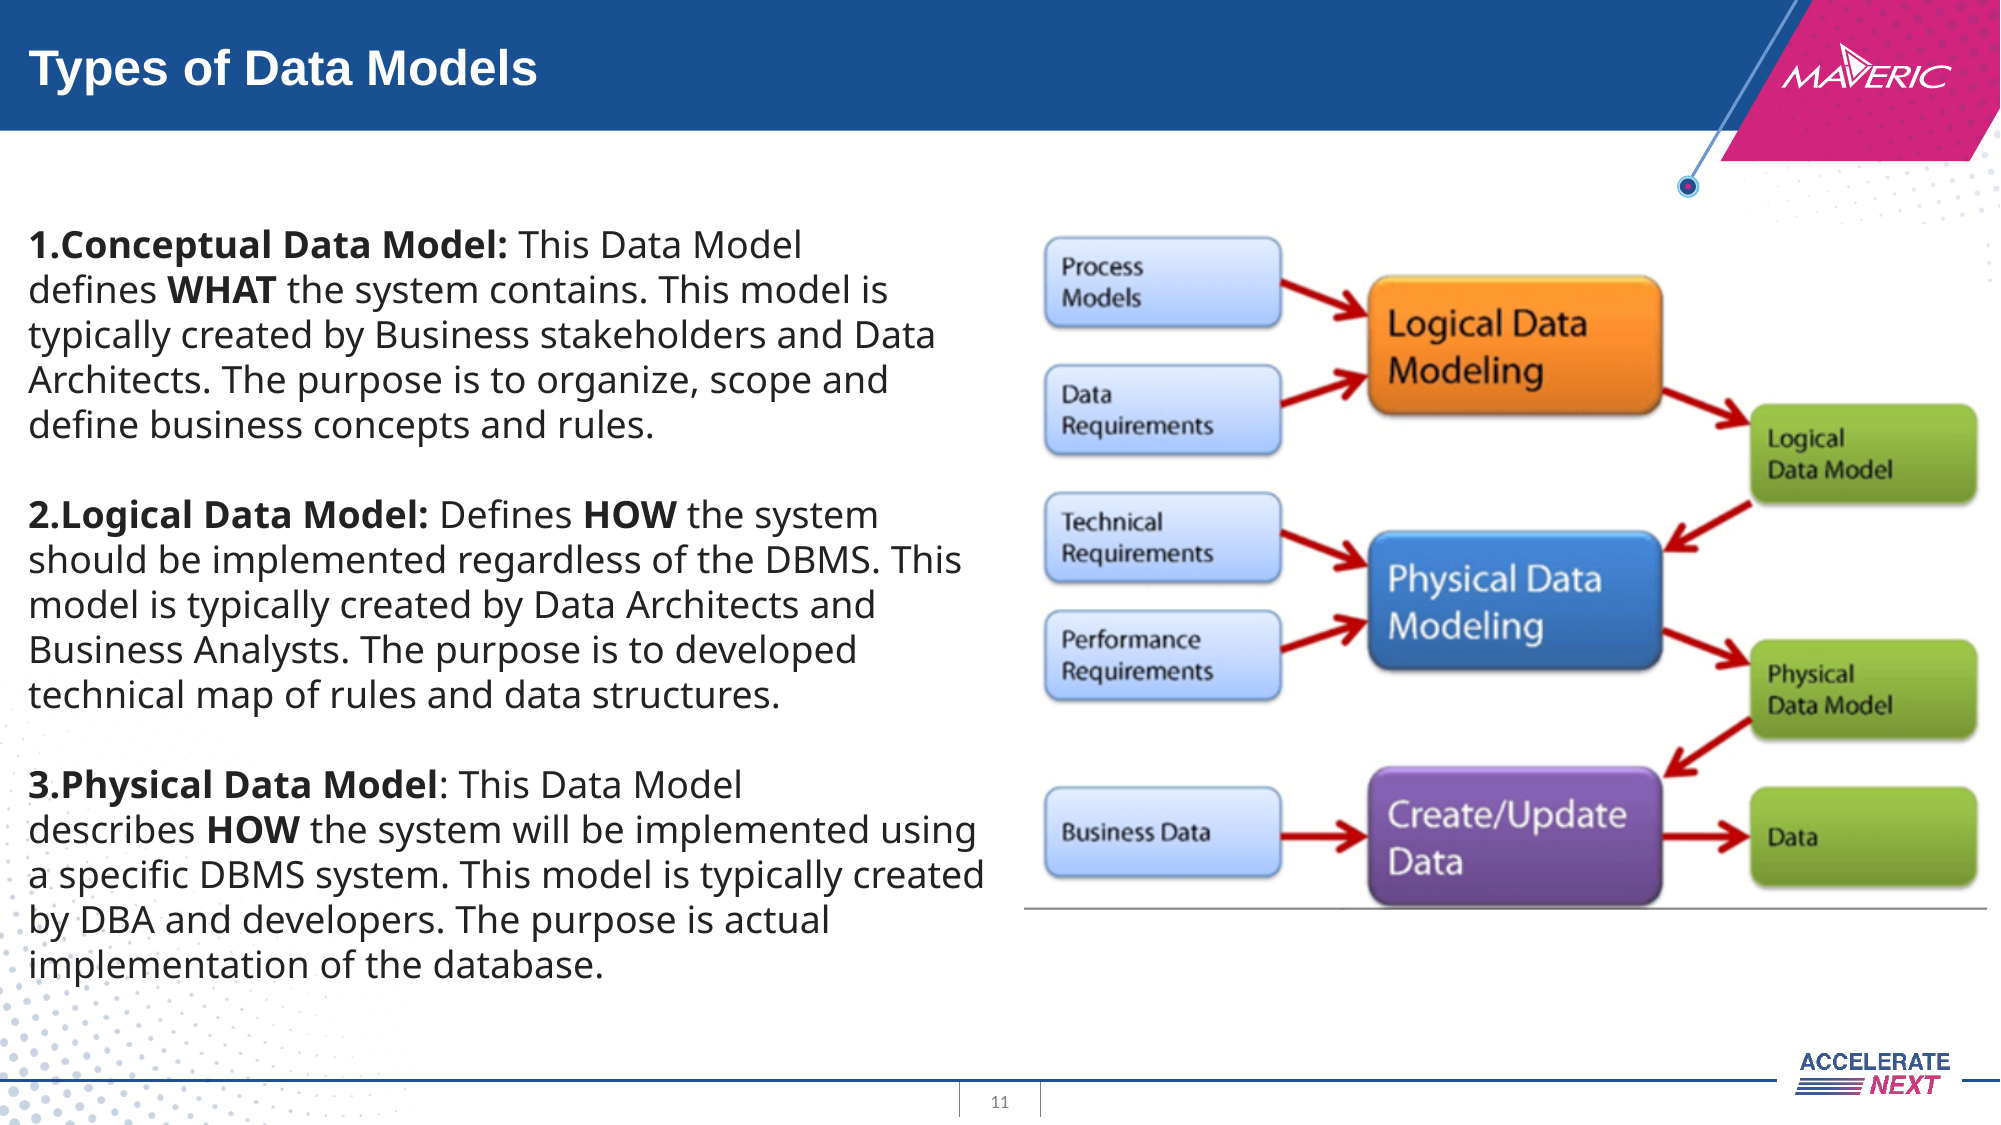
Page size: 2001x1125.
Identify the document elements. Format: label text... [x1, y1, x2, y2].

text_box Conceptual Data Model: This Data Model defines WHAT the system contains. This model is typically created by Business stakeholders and Data Architects. The purpose is to organize, scope and define business concepts and rules. Logical Data Model: Defines HOW the system should be implemented regardless of the DBMS. This model is typically created by Data Architects and Business Analysts. The purpose is to developed technical map of rules and data structures. Physical Data Model: This Data Model describes HOW the system will be implemented using a specific DBMS system. This model is typically created by DBA and developers. The purpose is actual implementation of the database. [13, 214, 1014, 994]
title Types of Data Models [13, 34, 1603, 104]
picture [1024, 224, 1987, 911]
picture [0, 671, 514, 1125]
slide_number 11 [959, 1083, 1041, 1119]
picture [1791, 1051, 1953, 1097]
